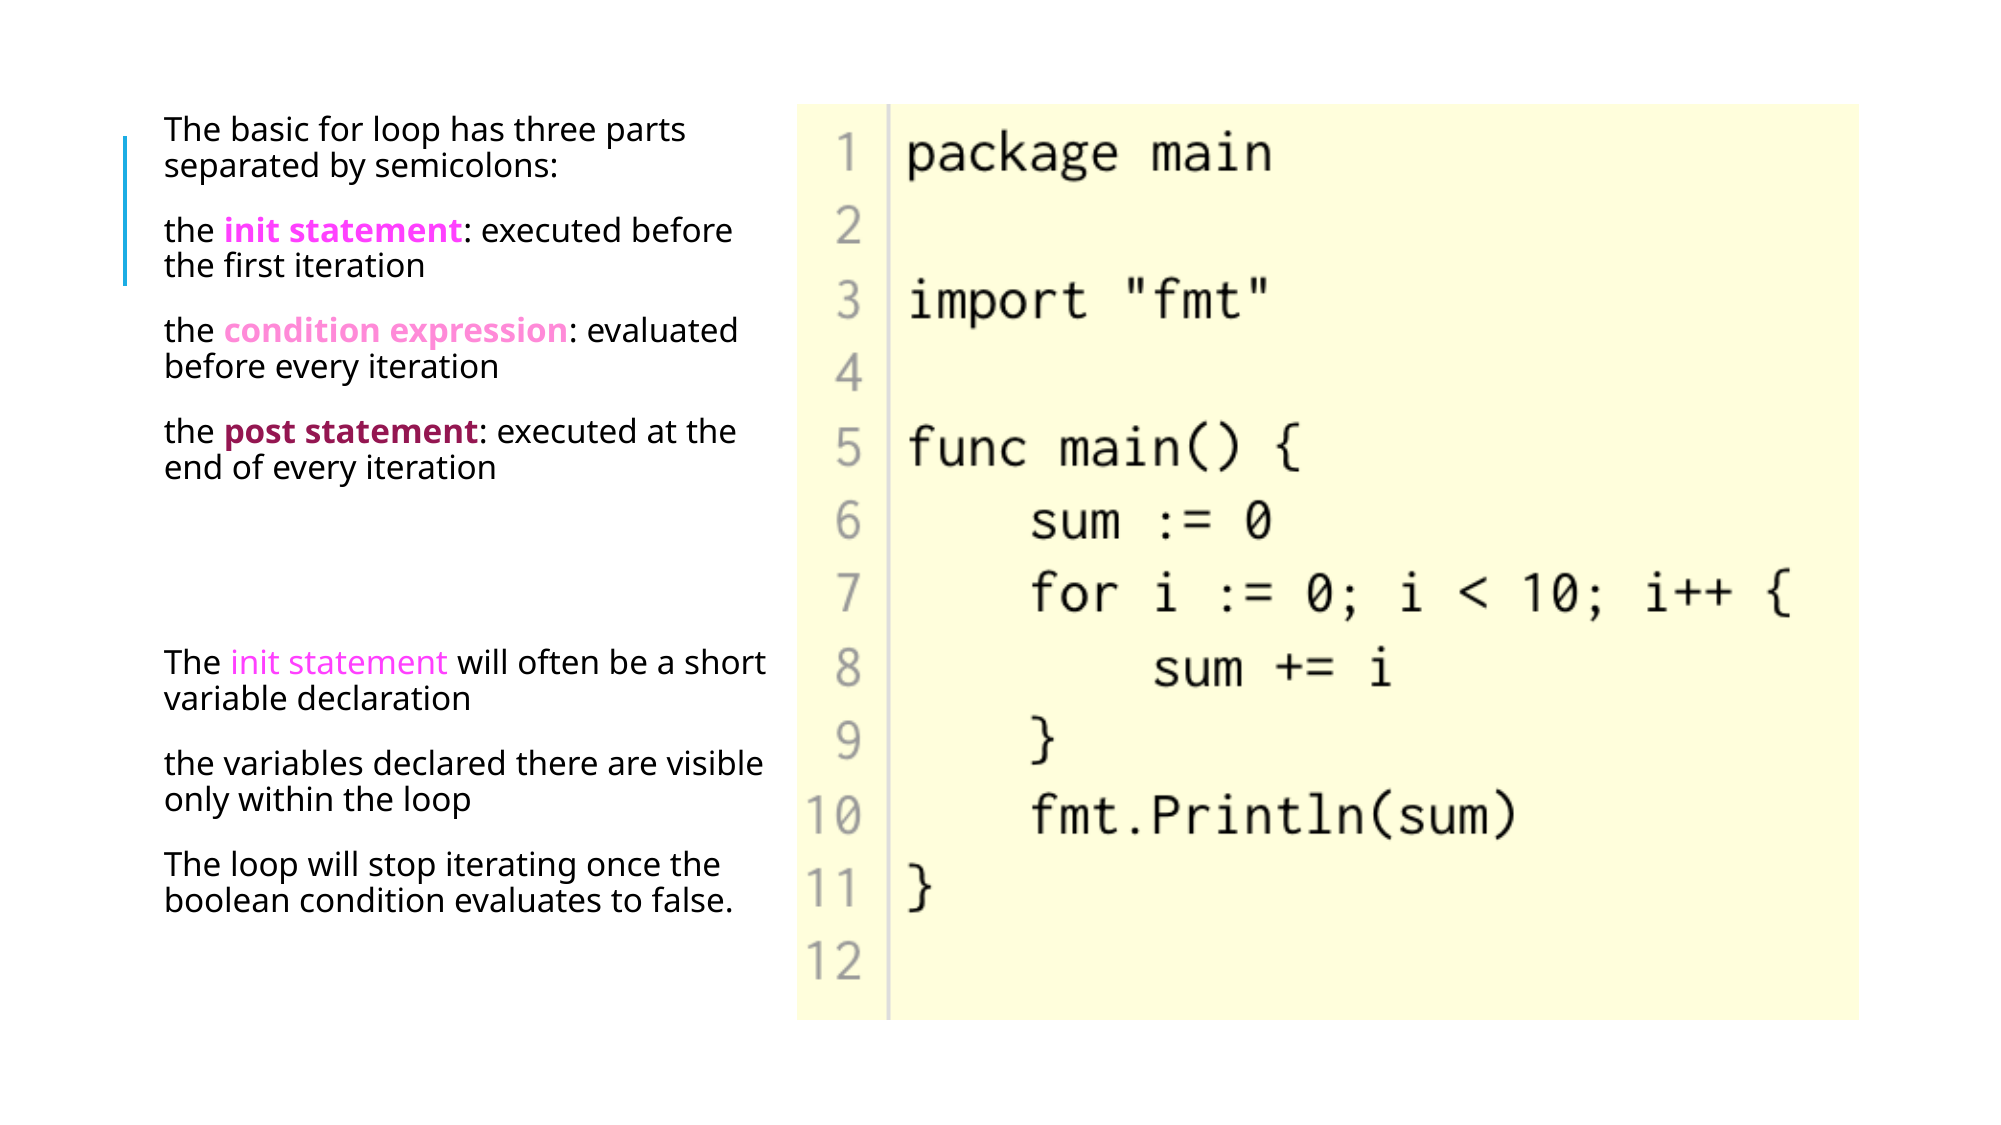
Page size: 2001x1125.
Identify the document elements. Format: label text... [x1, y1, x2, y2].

list The basic for loop has three parts separated by semicolons: the init statement: executed before the first iteration the condition expression: evaluated before every iteration the post statement: executed at the end of every iteration The init statement will often be a short variable declaration the variables declared there are visible only within the loop The loop will stop iterating once the boolean condition evaluates to false. [141, 104, 775, 1020]
picture [797, 104, 1859, 1021]
